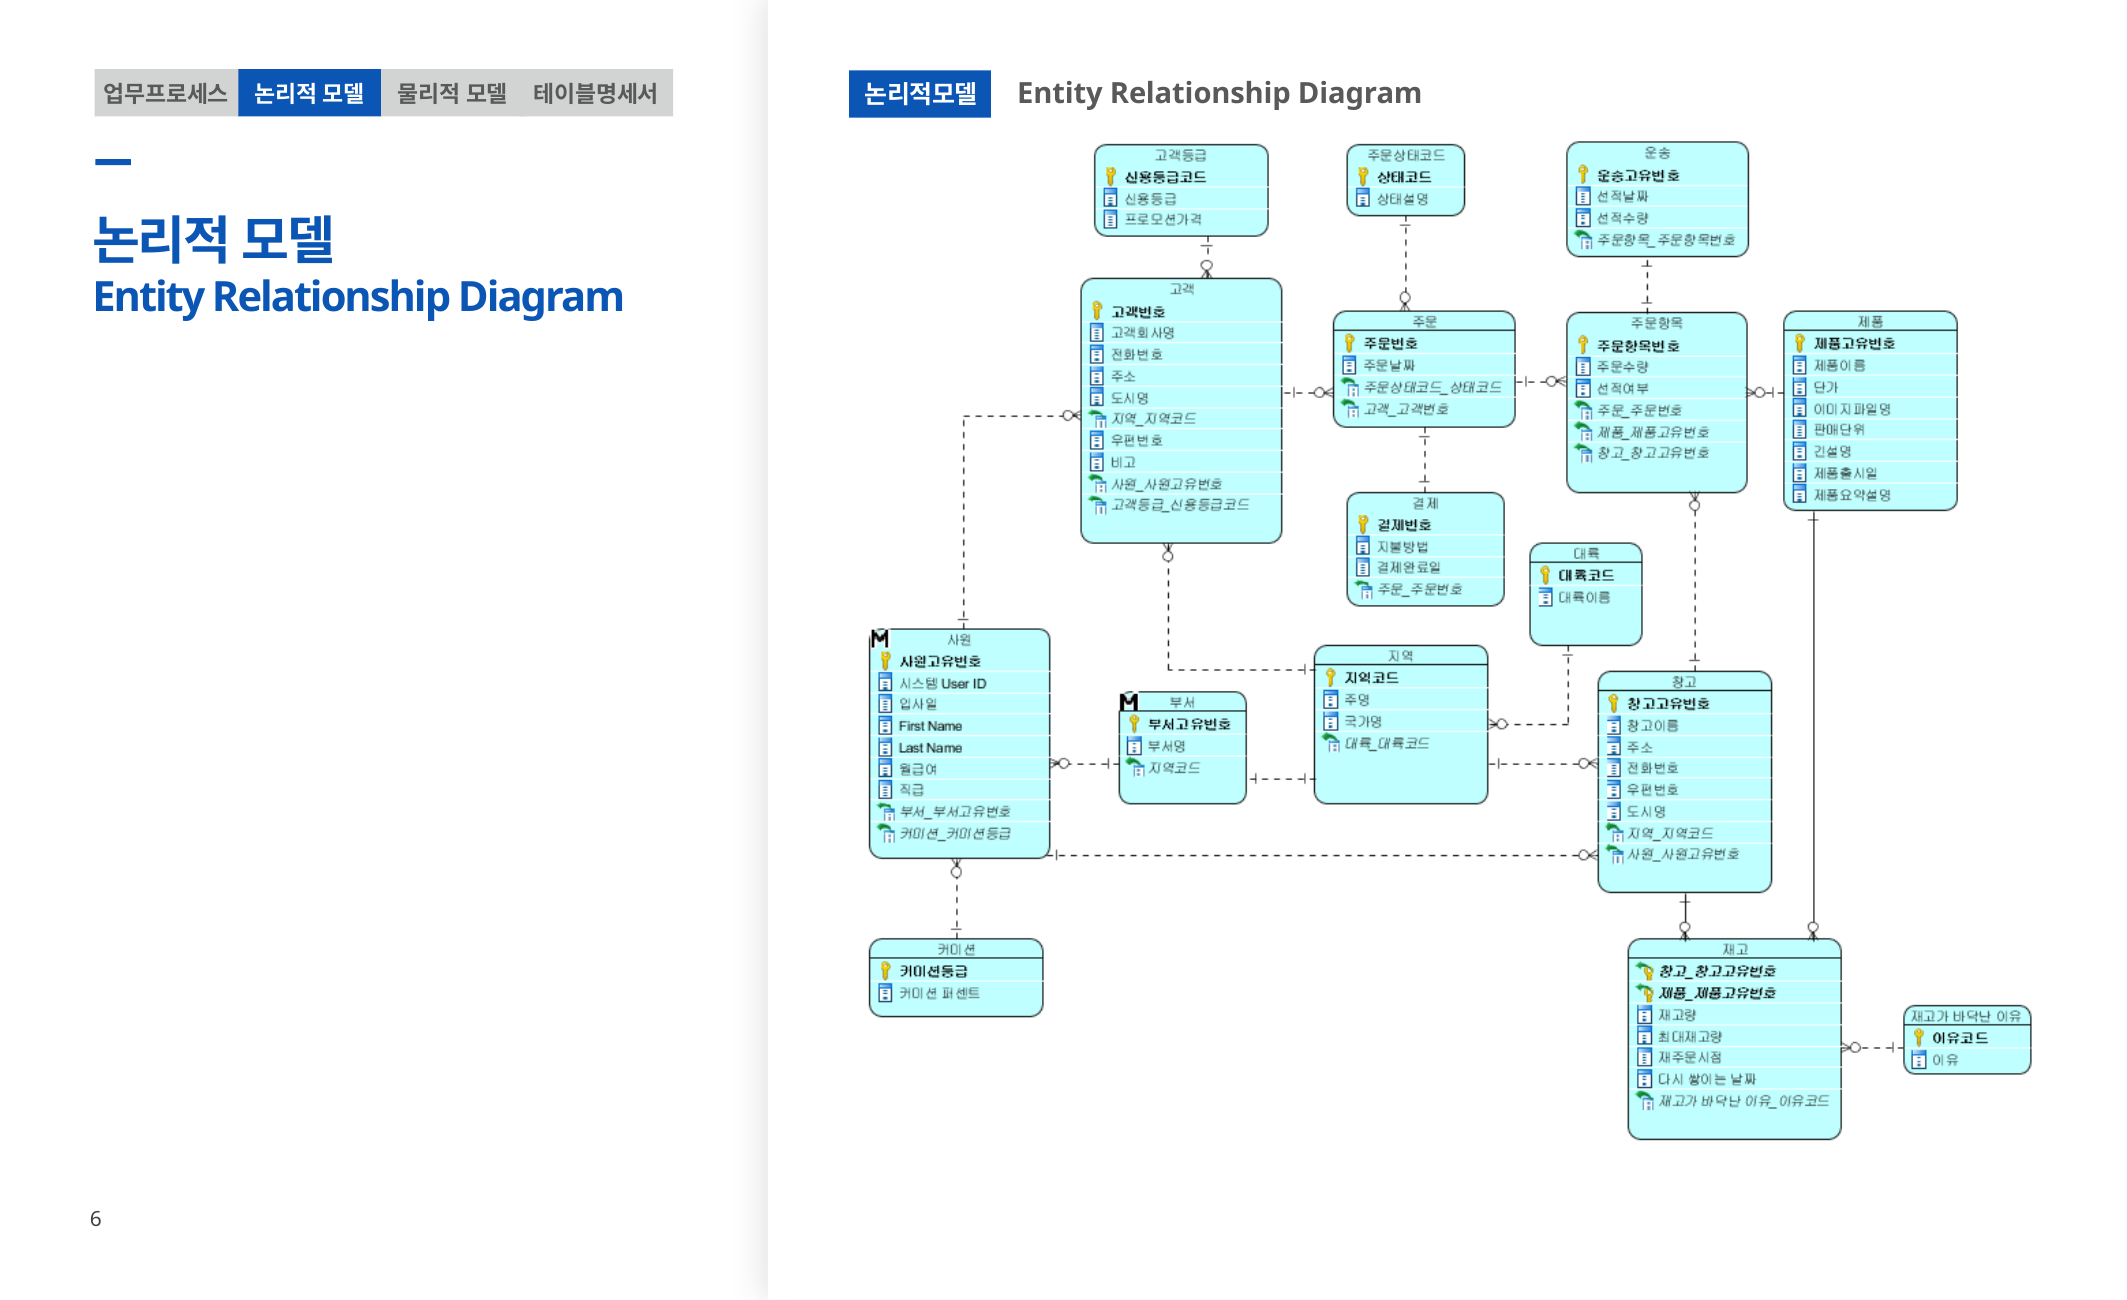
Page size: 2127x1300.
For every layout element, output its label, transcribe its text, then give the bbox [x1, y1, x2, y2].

list 논리적모델 [862, 73, 981, 115]
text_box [94, 68, 526, 117]
text_box 테이블명세서 [523, 67, 675, 118]
list Entity Relationship Diagram [1017, 41, 2005, 134]
picture [850, 136, 2044, 1158]
title 논리적 모델 Entity Relationship Diagram [92, 207, 756, 338]
